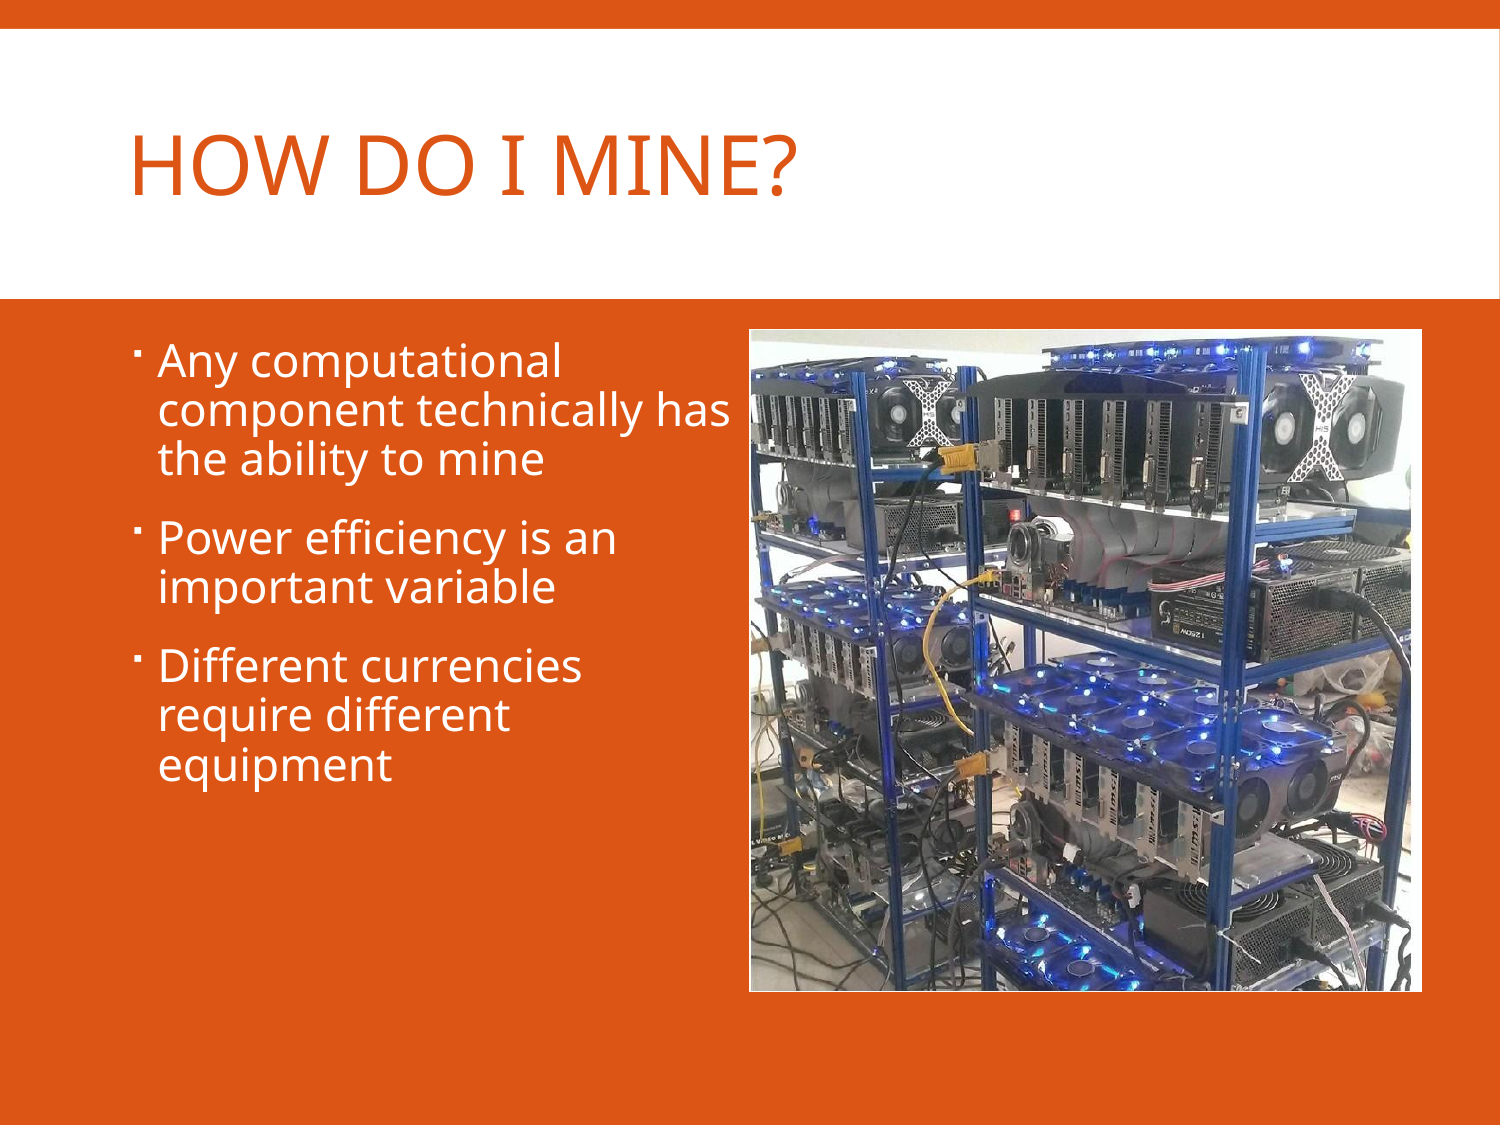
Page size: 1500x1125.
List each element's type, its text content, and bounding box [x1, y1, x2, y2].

title How do I mine? [112, 46, 1388, 295]
list Any computational component technically has the ability to mine Power efficiency is an important variable Different currencies require different equipment [112, 329, 750, 1020]
picture [749, 329, 1422, 992]
